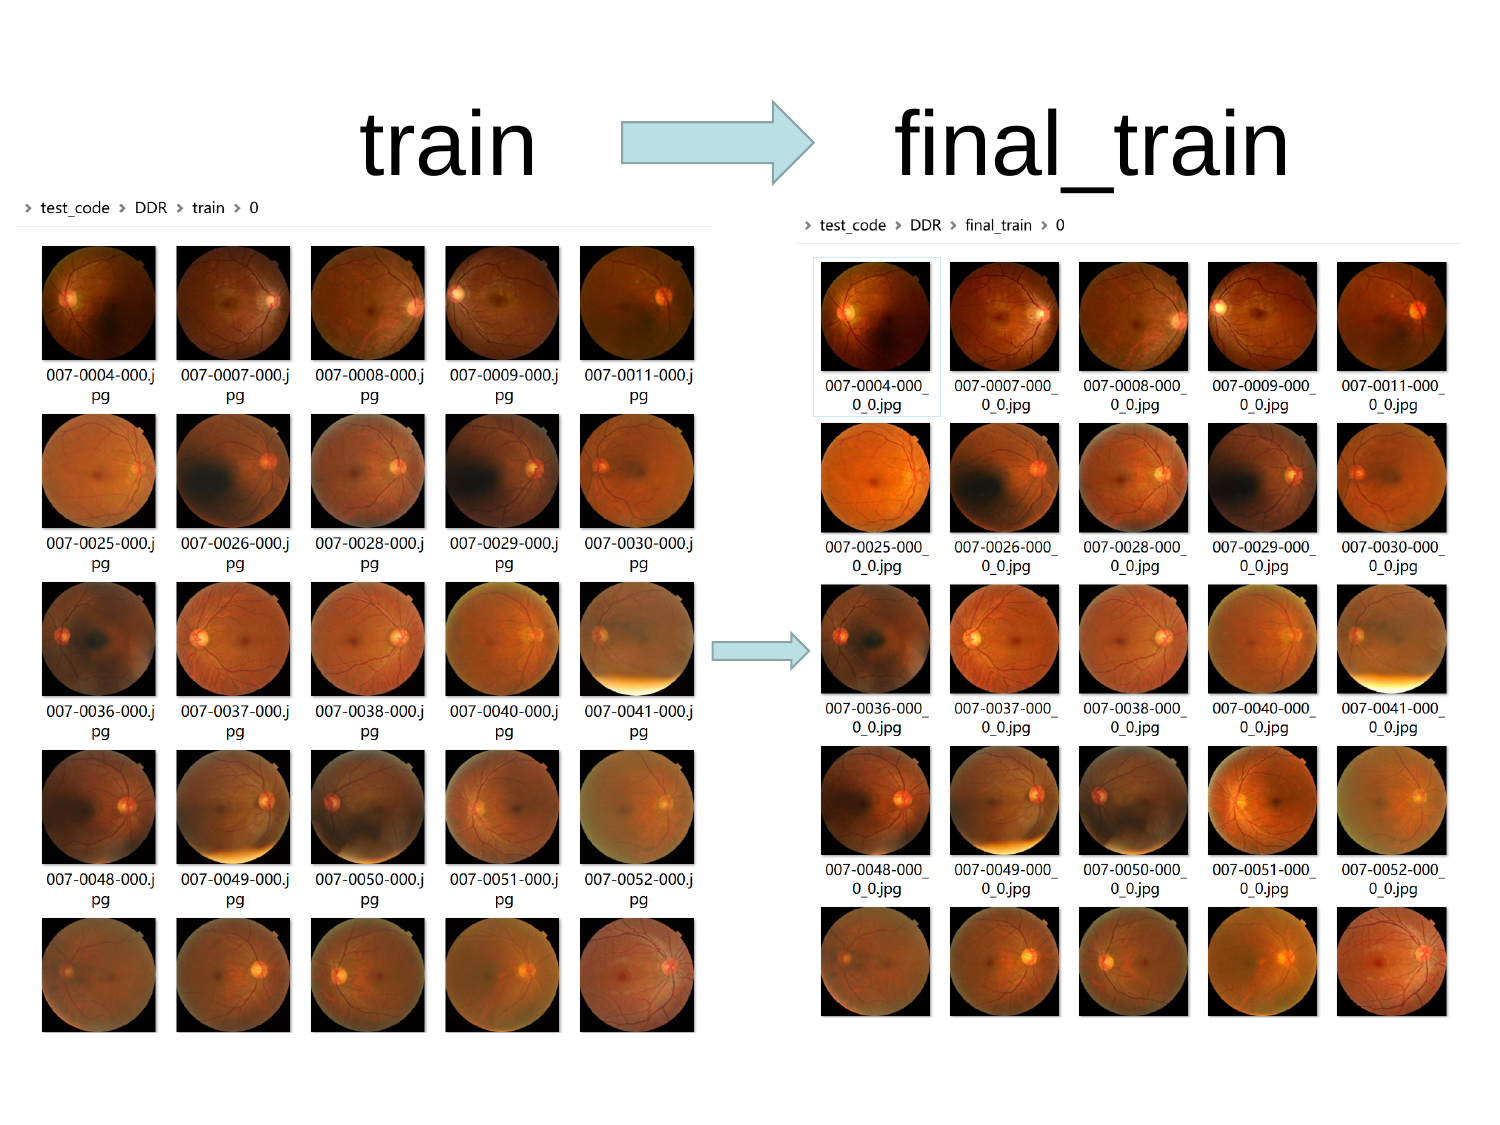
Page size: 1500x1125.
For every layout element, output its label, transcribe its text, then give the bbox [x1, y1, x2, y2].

picture [15, 194, 713, 1050]
text_box [621, 99, 816, 187]
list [797, 208, 1460, 1036]
title train final_train [74, 44, 1426, 233]
text_box [713, 630, 797, 672]
